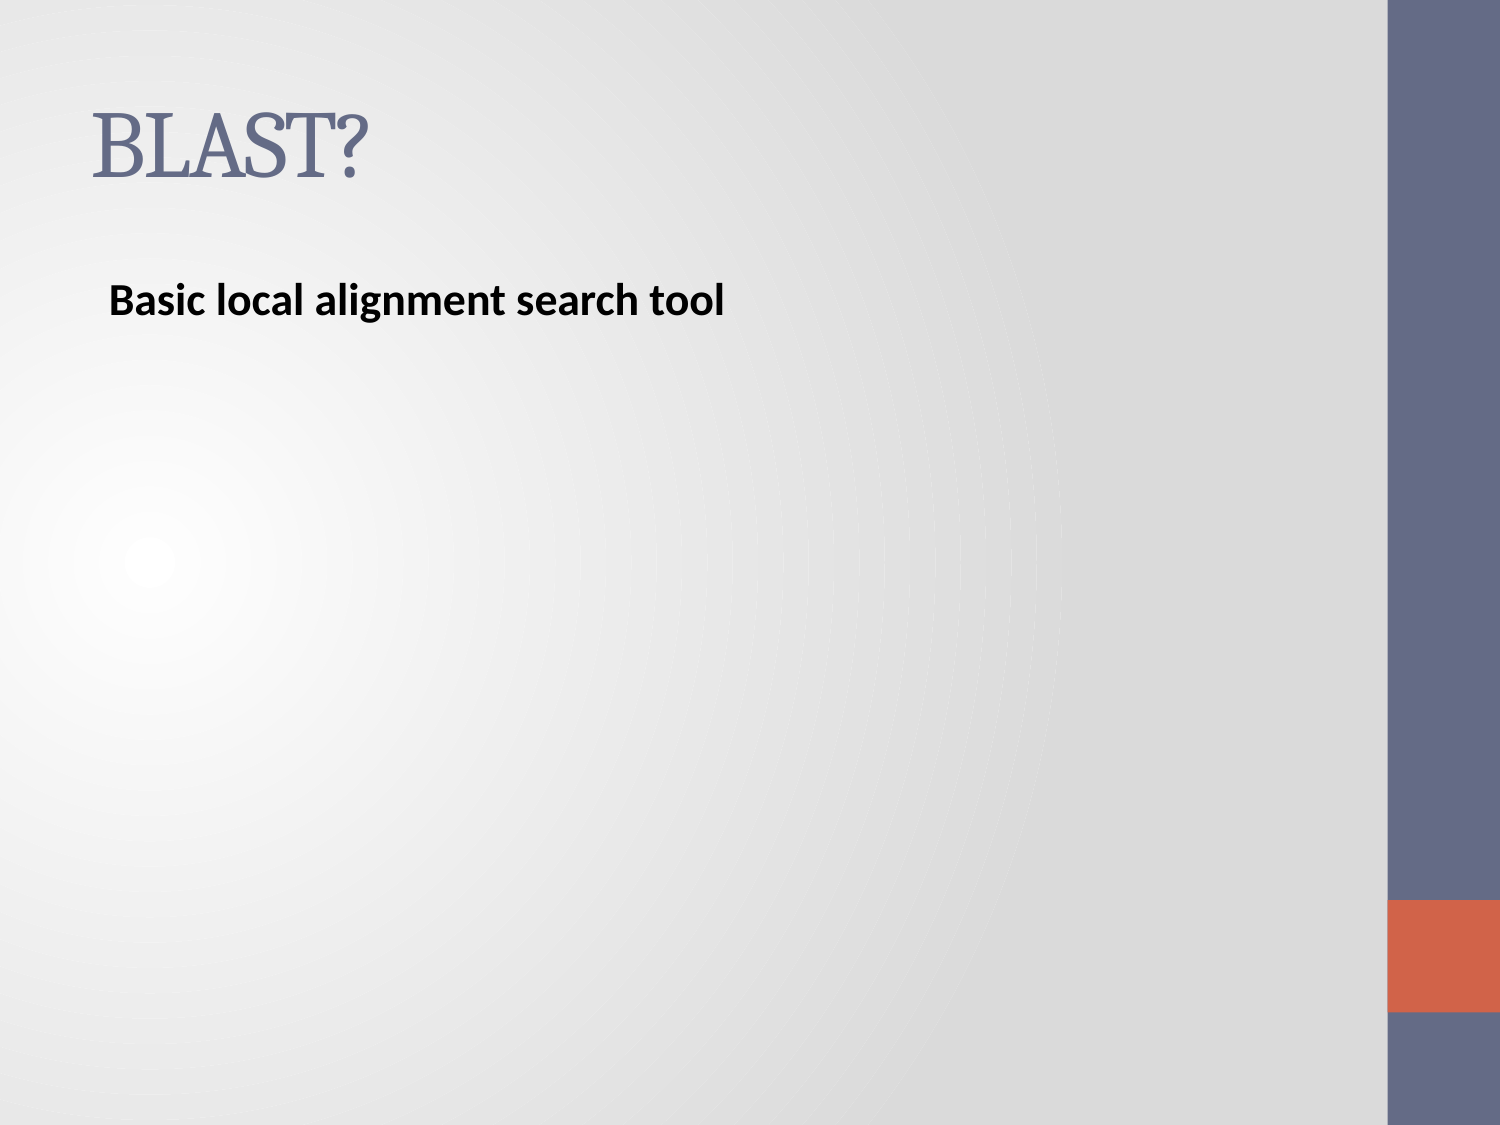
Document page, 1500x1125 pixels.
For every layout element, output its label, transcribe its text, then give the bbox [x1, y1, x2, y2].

title BLAST? [75, 45, 1325, 233]
list Basic local alignment search tool [75, 262, 1325, 1050]
